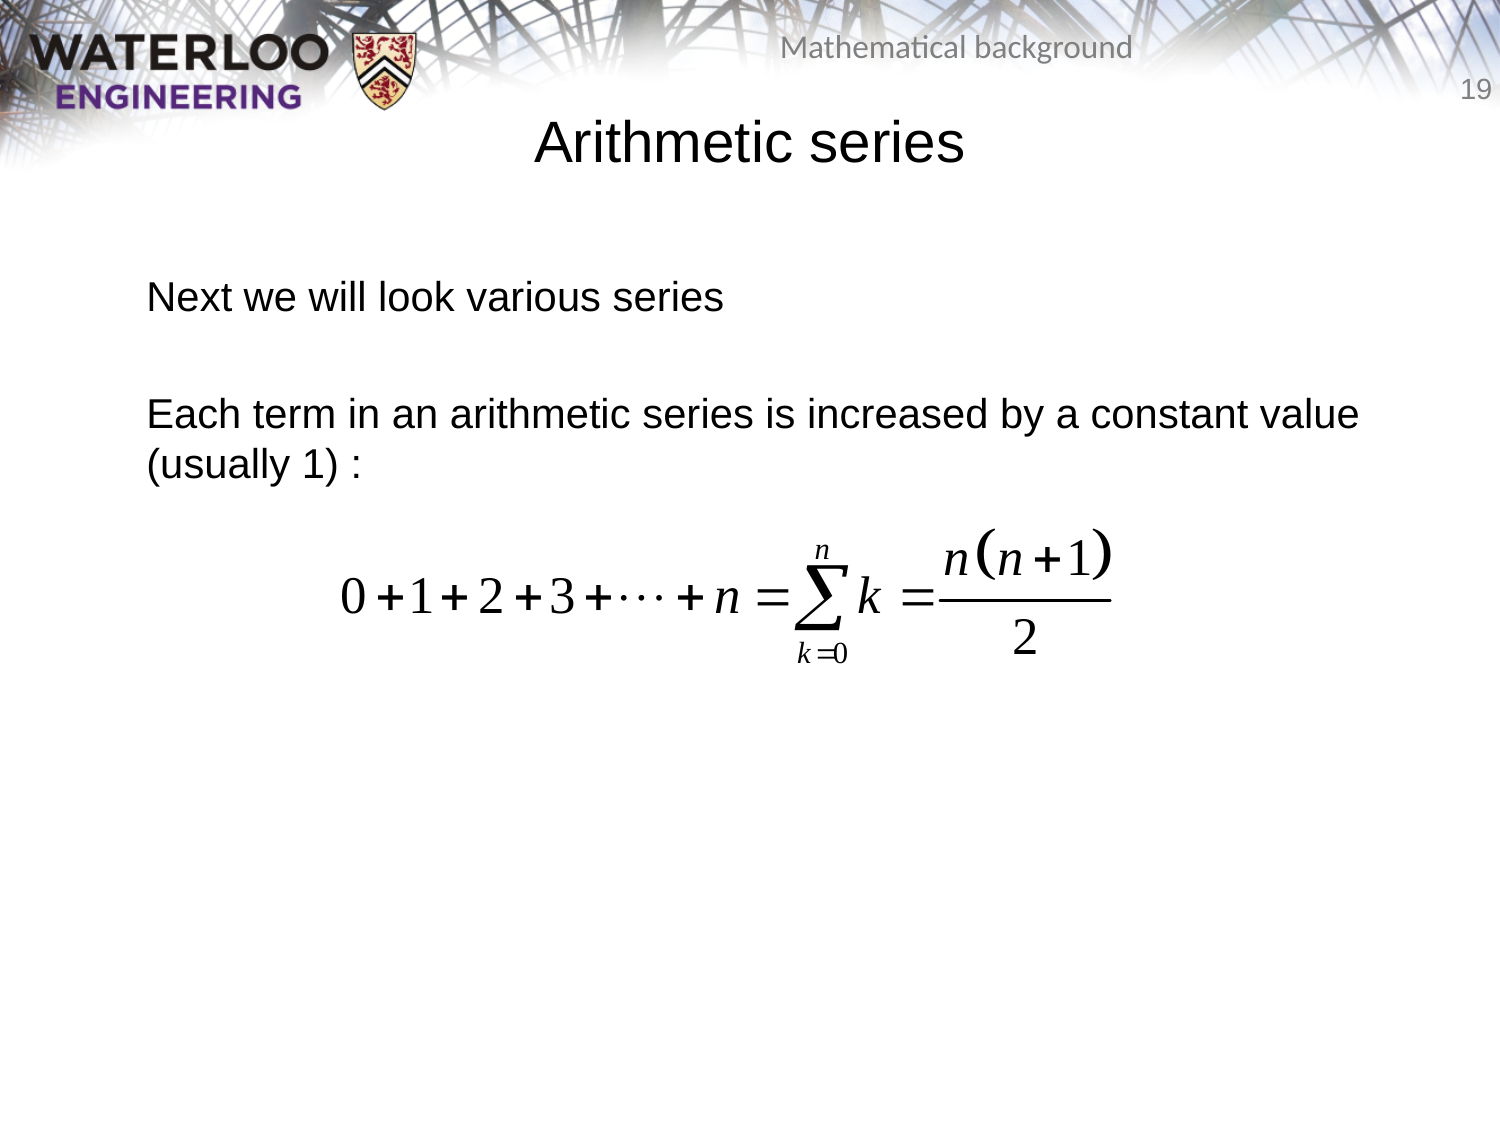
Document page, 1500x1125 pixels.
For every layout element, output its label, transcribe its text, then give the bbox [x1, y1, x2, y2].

list Next we will look various series Each term in an arithmetic series is increased by a constant value (usually 1) : [74, 262, 1426, 1006]
title Arithmetic series [74, 44, 1426, 233]
picture [0, 0, 1500, 1125]
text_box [333, 520, 1120, 676]
